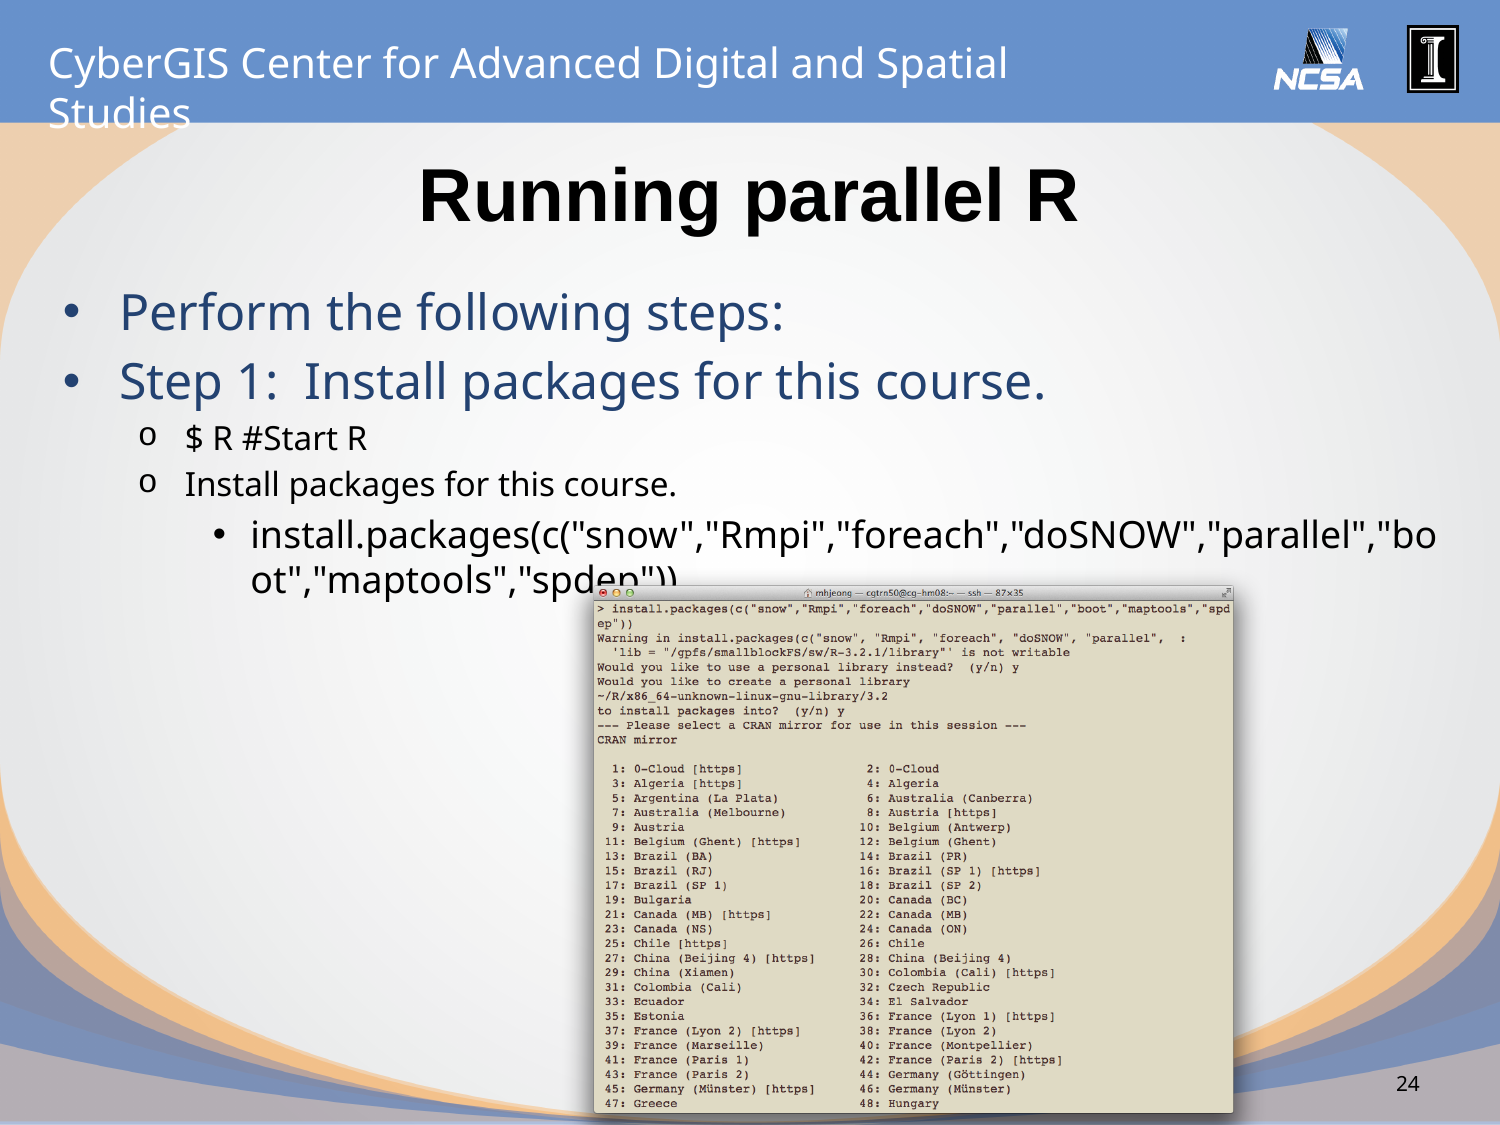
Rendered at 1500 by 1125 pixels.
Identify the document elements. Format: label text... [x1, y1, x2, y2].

title Running parallel R [75, 134, 1425, 245]
slide_number 24 [1391, 1042, 1478, 1103]
picture [0, 0, 1500, 1125]
list Perform the following steps: Step 1: Install packages for this course. $ R #Start R Install packages for this course. install.packages(c("snow","Rmpi","foreach","doSNOW","parallel","boot","maptools","spdep")) [47, 272, 1473, 1061]
